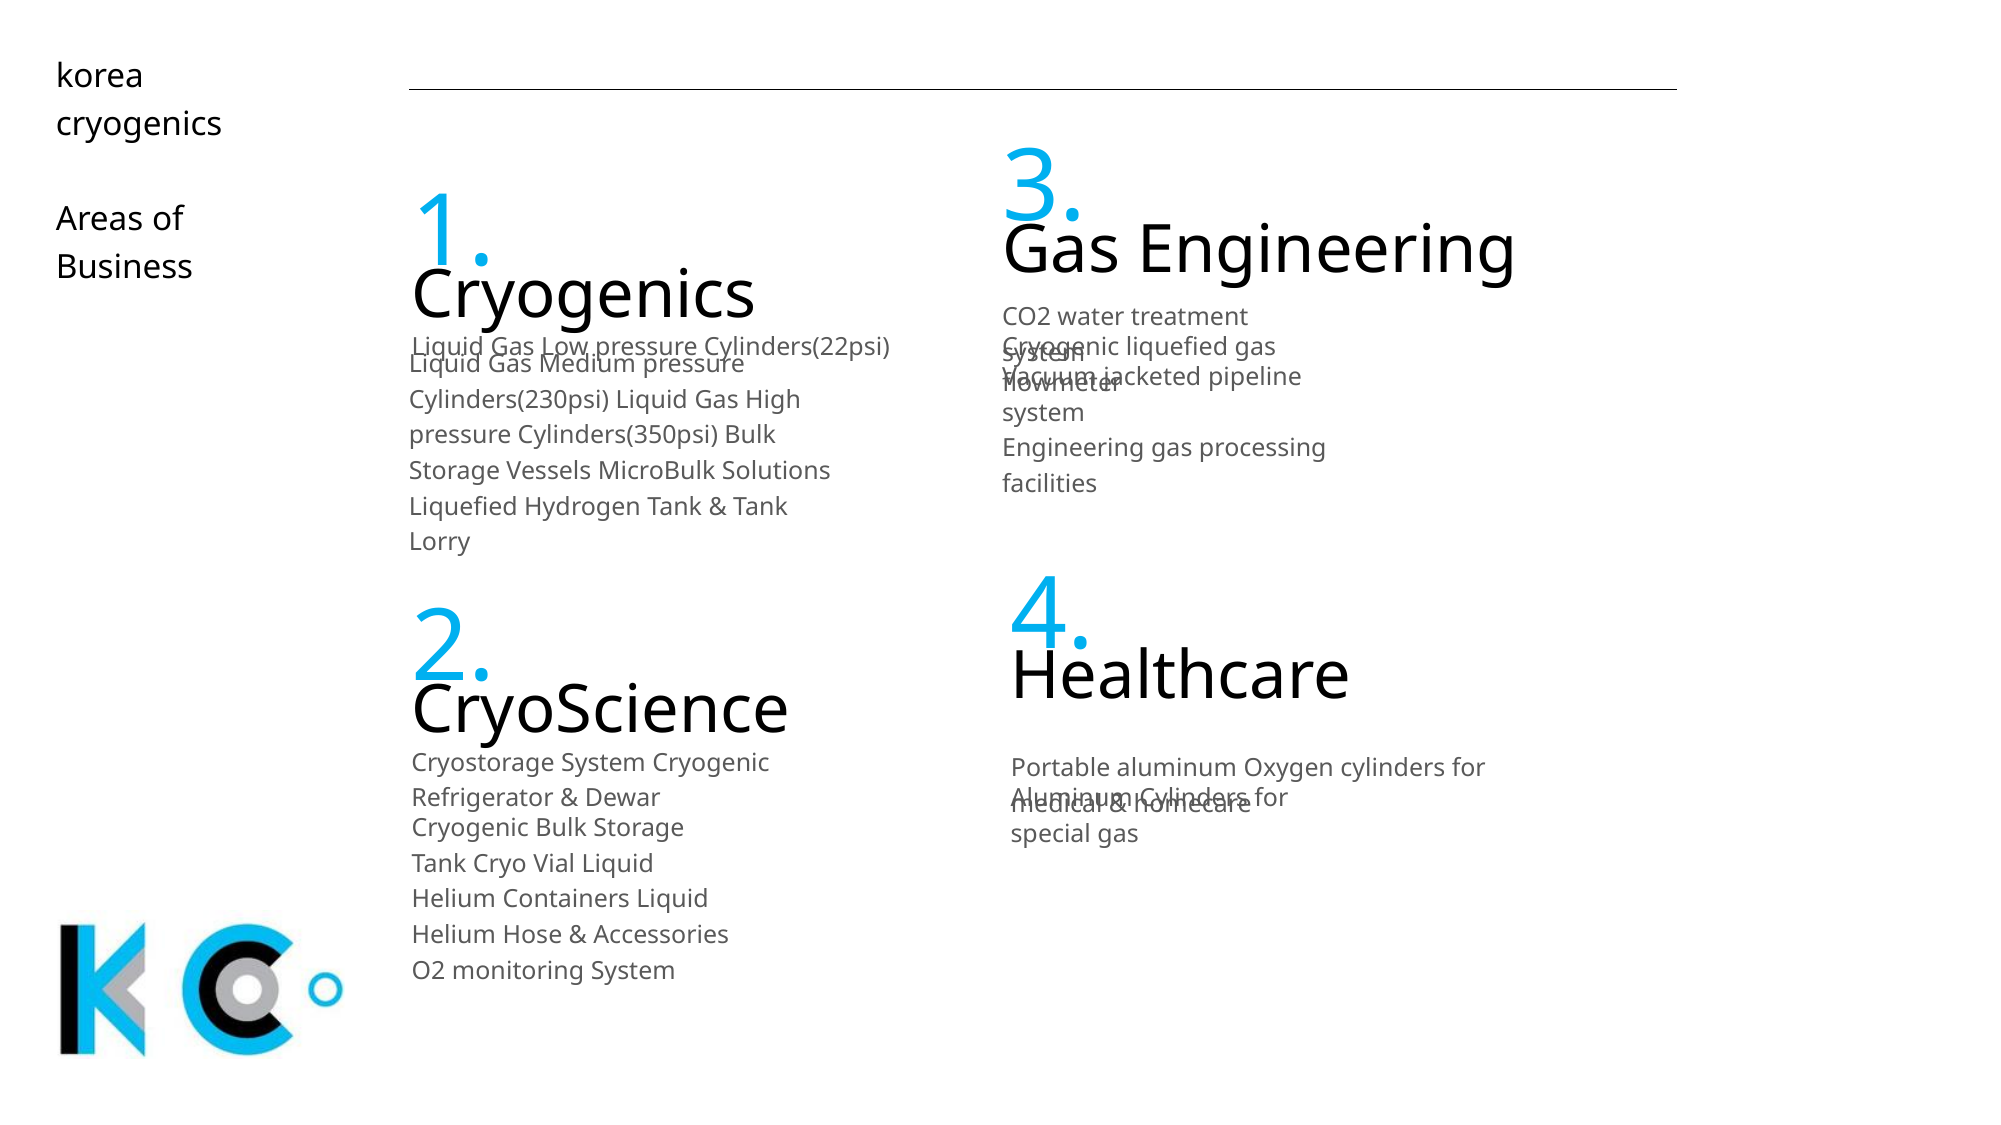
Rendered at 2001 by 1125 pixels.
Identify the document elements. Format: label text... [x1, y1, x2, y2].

text_box korea cryogenics Areas of Business [55, 46, 315, 286]
text_box 4. Healthcare [1010, 600, 1434, 709]
text_box Portable aluminum Oxygen cylinders for medical & homecare [1010, 745, 1584, 818]
text_box [48, 910, 345, 1059]
text_box Aluminum Cylinders for special gas [1010, 775, 1339, 848]
text_box 2. CryoScience Cryostorage System Cryogenic Refrigerator & Dewar [411, 556, 804, 812]
text_box Vacuum jacketed pipeline system Engineering gas processing facilities [1002, 354, 1344, 498]
text_box 3. Gas Engineering [1002, 101, 1575, 281]
text_box Cryogenic Bulk Storage Tank Cryo Vial Liquid Helium Containers Liquid Helium Hose & Accessories O2 monitoring System [411, 805, 732, 984]
text_box CO2 water treatment system [1002, 294, 1270, 324]
text_box 1. Cryogenics Liquid Gas Low pressure Cylinders(22psi) [411, 118, 1264, 361]
text_box Liquid Gas Medium pressure Cylinders(230psi) Liquid Gas High pressure Cylinders(350psi) Bulk Storage Vessels MicroBulk Solutions Liquefied Hydrogen Tank & Tank Lorry [408, 342, 852, 556]
text_box Cryogenic liquefied gas flowmeter [1002, 324, 1331, 354]
